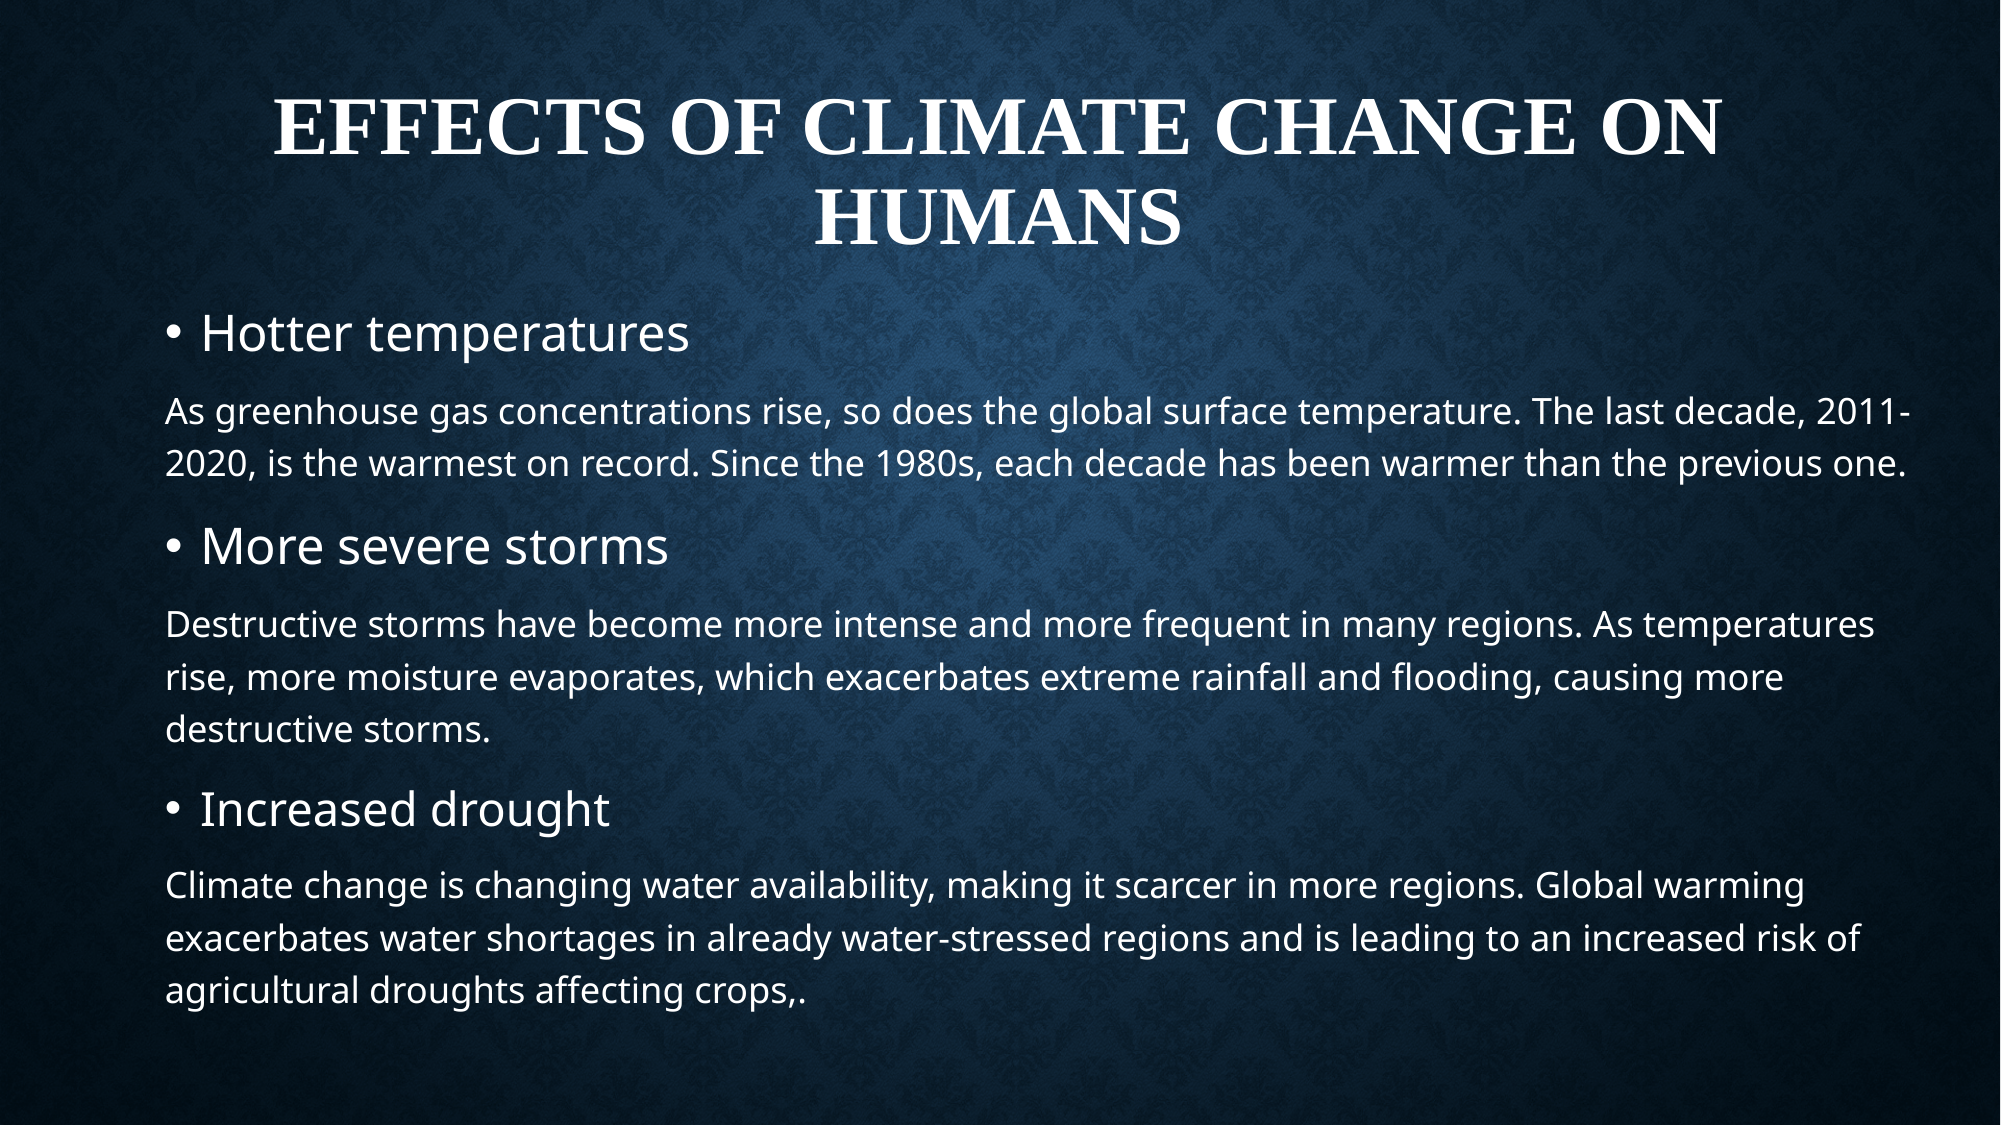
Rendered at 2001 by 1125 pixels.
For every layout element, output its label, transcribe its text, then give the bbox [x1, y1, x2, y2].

title EFFECTS OF CLIMATE CHANGE ON HUMANS [149, 66, 1849, 280]
list Hotter temperatures As greenhouse gas concentrations rise, so does the global surface temperature. The last decade, 2011-2020, is the warmest on record. Since the 1980s, each decade has been warmer than the previous one. More severe storms Destructive storms have become more intense and more frequent in many regions. As temperatures rise, more moisture evaporates, which exacerbates extreme rainfall and flooding, causing more destructive storms. Increased drought Climate change is changing water availability, making it scarcer in more regions. Global warming exacerbates water shortages in already water-stressed regions and is leading to an increased risk of agricultural droughts affecting crops,. [149, 280, 1932, 1042]
